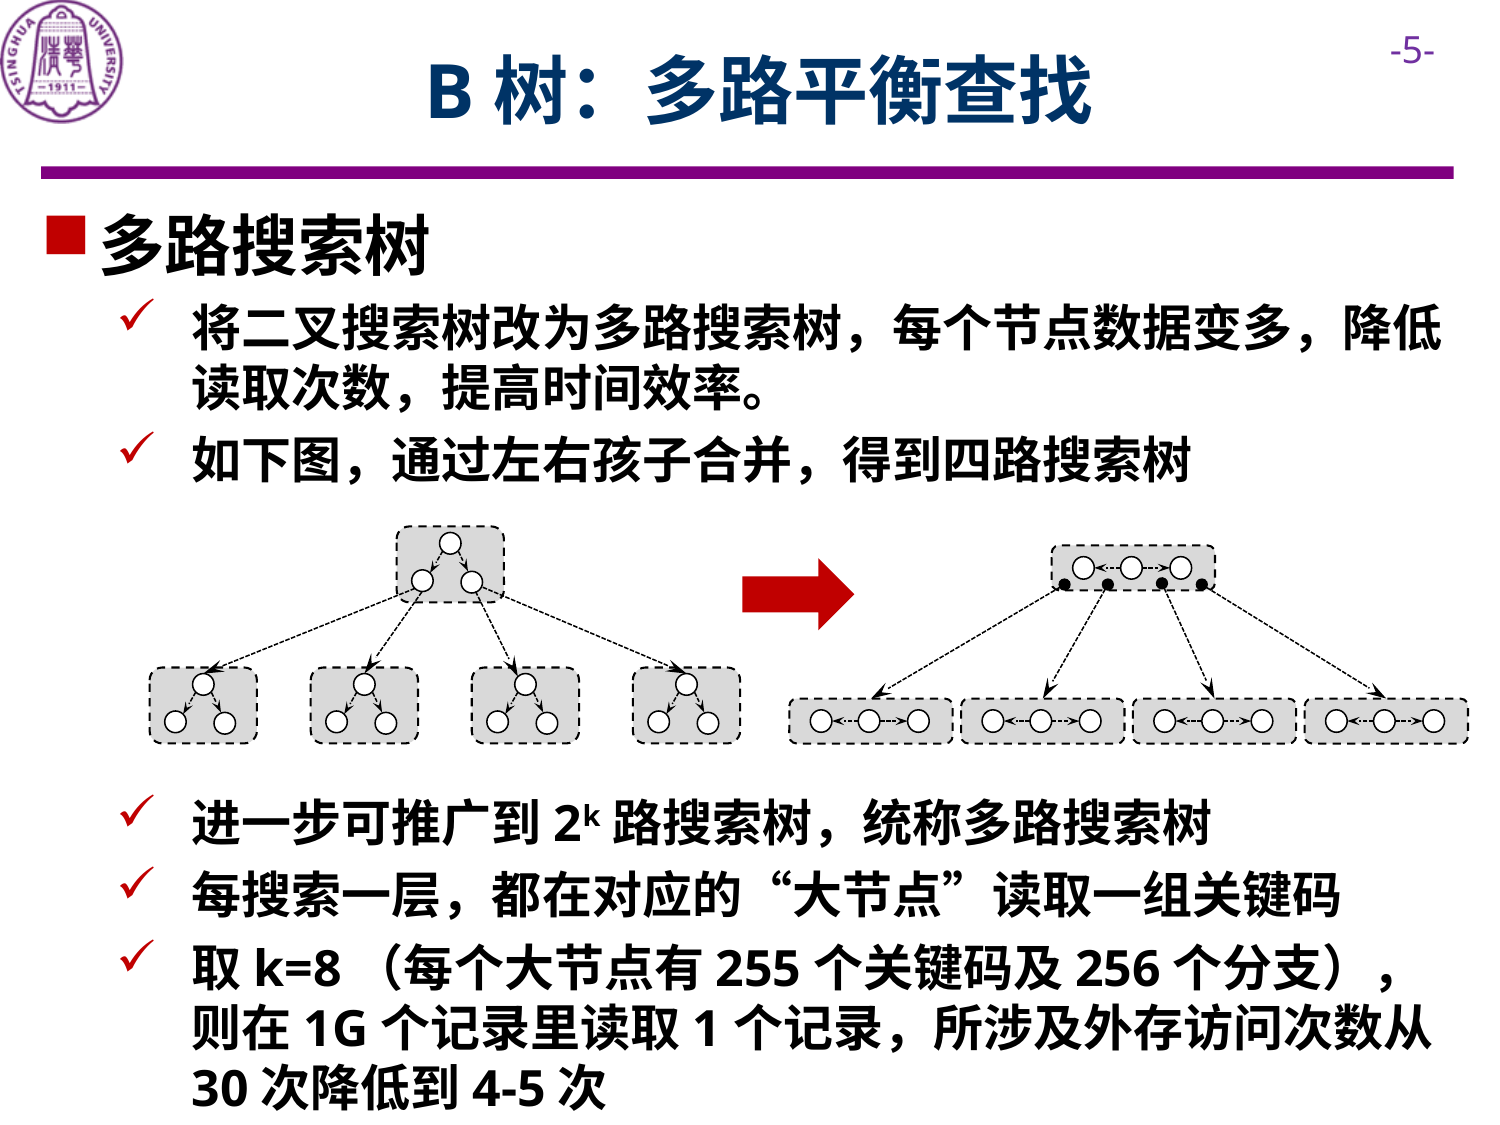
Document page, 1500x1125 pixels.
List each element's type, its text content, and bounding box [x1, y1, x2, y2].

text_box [149, 526, 741, 744]
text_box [789, 545, 1469, 744]
title B树：多路平衡查找 [135, 13, 1383, 165]
text_box 多路搜索树 将二叉搜索树改为多路搜索树，每个节点数据变多，降低读取次数，提高时间效率。 如下图，通过左右孩子合并，得到四路搜索树 进一步可推广到2k路搜索树，统称多路搜索树 每搜索一层，都在对应的“大节点”读取一组关键码 取k=8（每个大节点有255个关键码及256个分支），则在1G个记录里读取1个记录，所涉及外存访问次数从30次降低到4-5次 [27, 196, 1486, 1124]
picture [0, 0, 124, 124]
text_box [746, 576, 784, 613]
